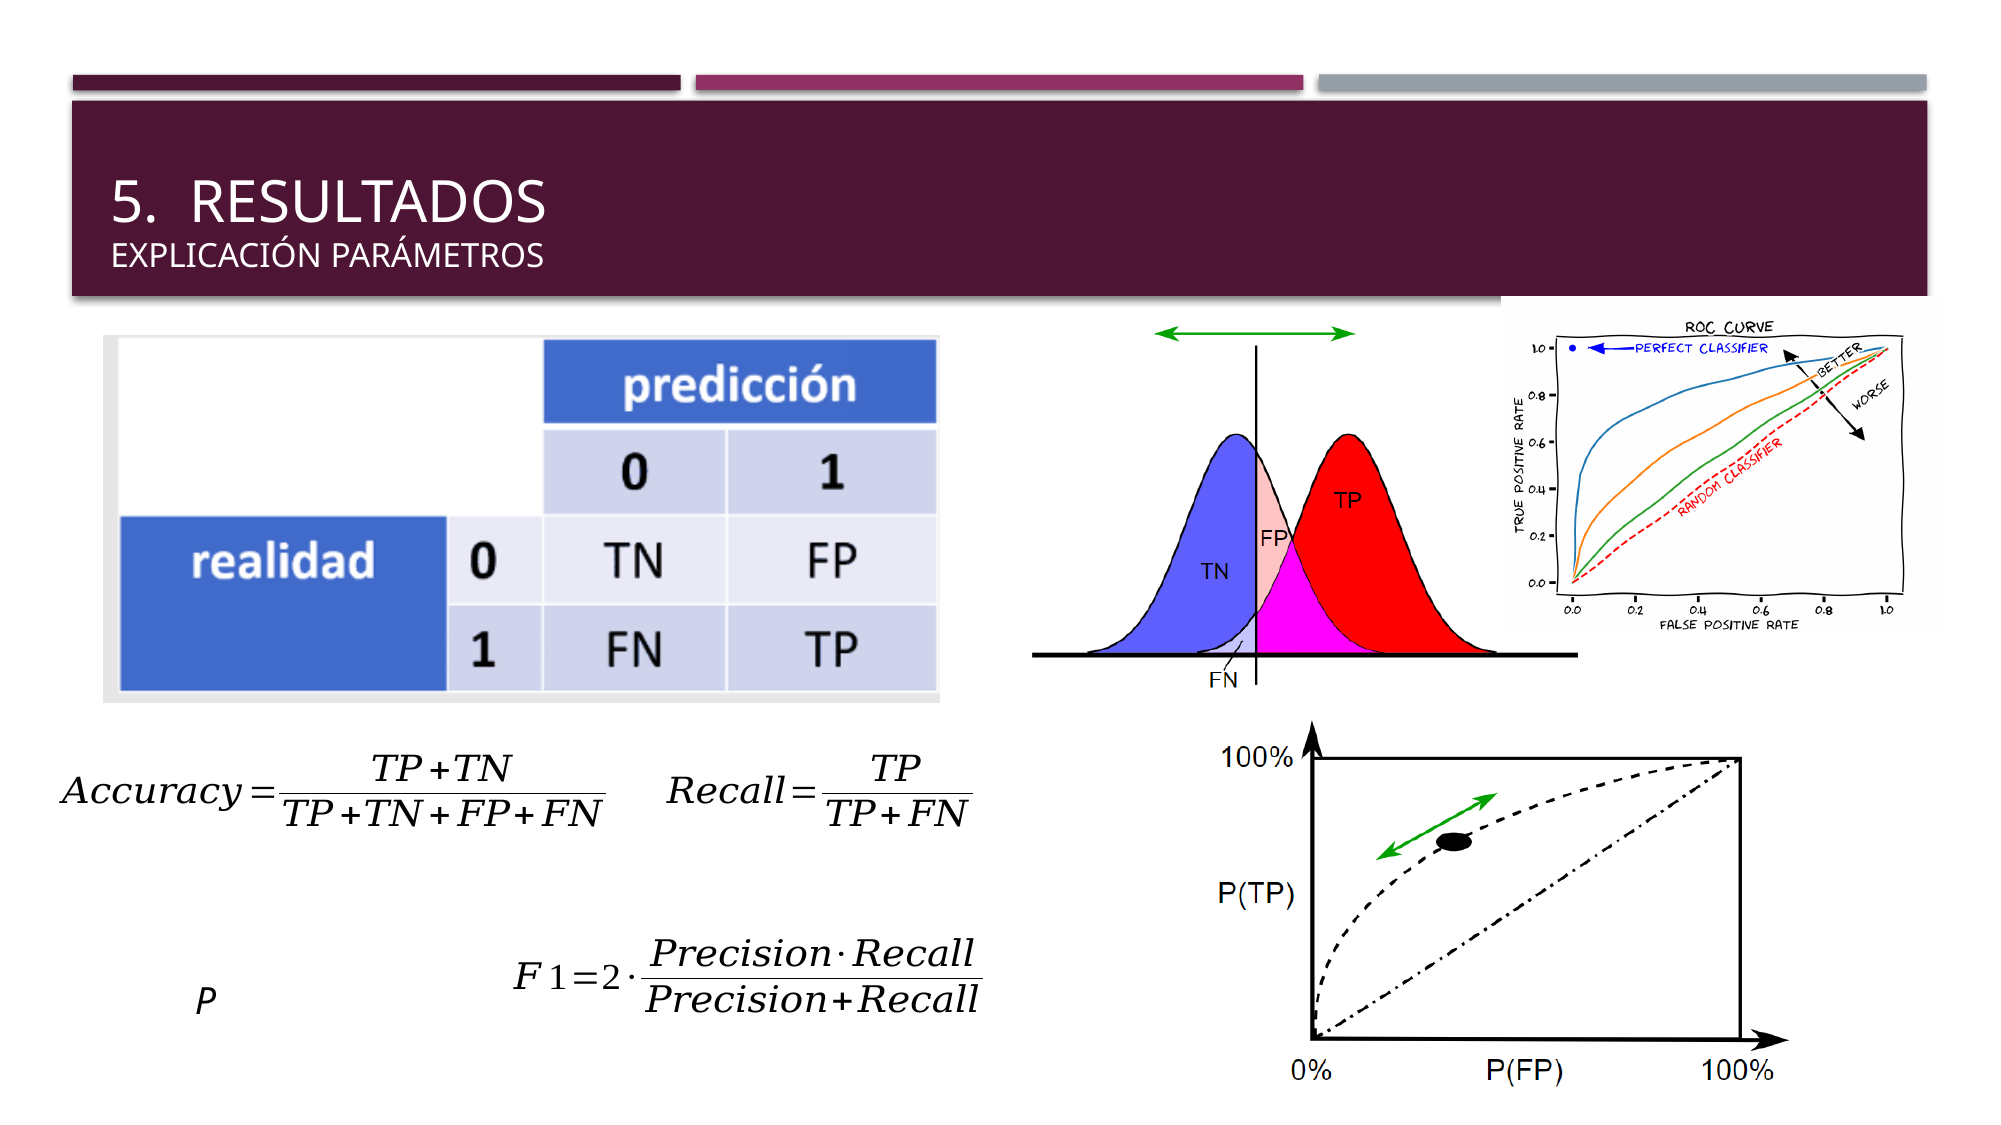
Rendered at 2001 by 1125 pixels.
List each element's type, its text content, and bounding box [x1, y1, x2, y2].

picture [102, 334, 940, 704]
title 5. Resultados Explicación parámetros [95, 115, 1905, 282]
picture [994, 295, 1966, 1103]
